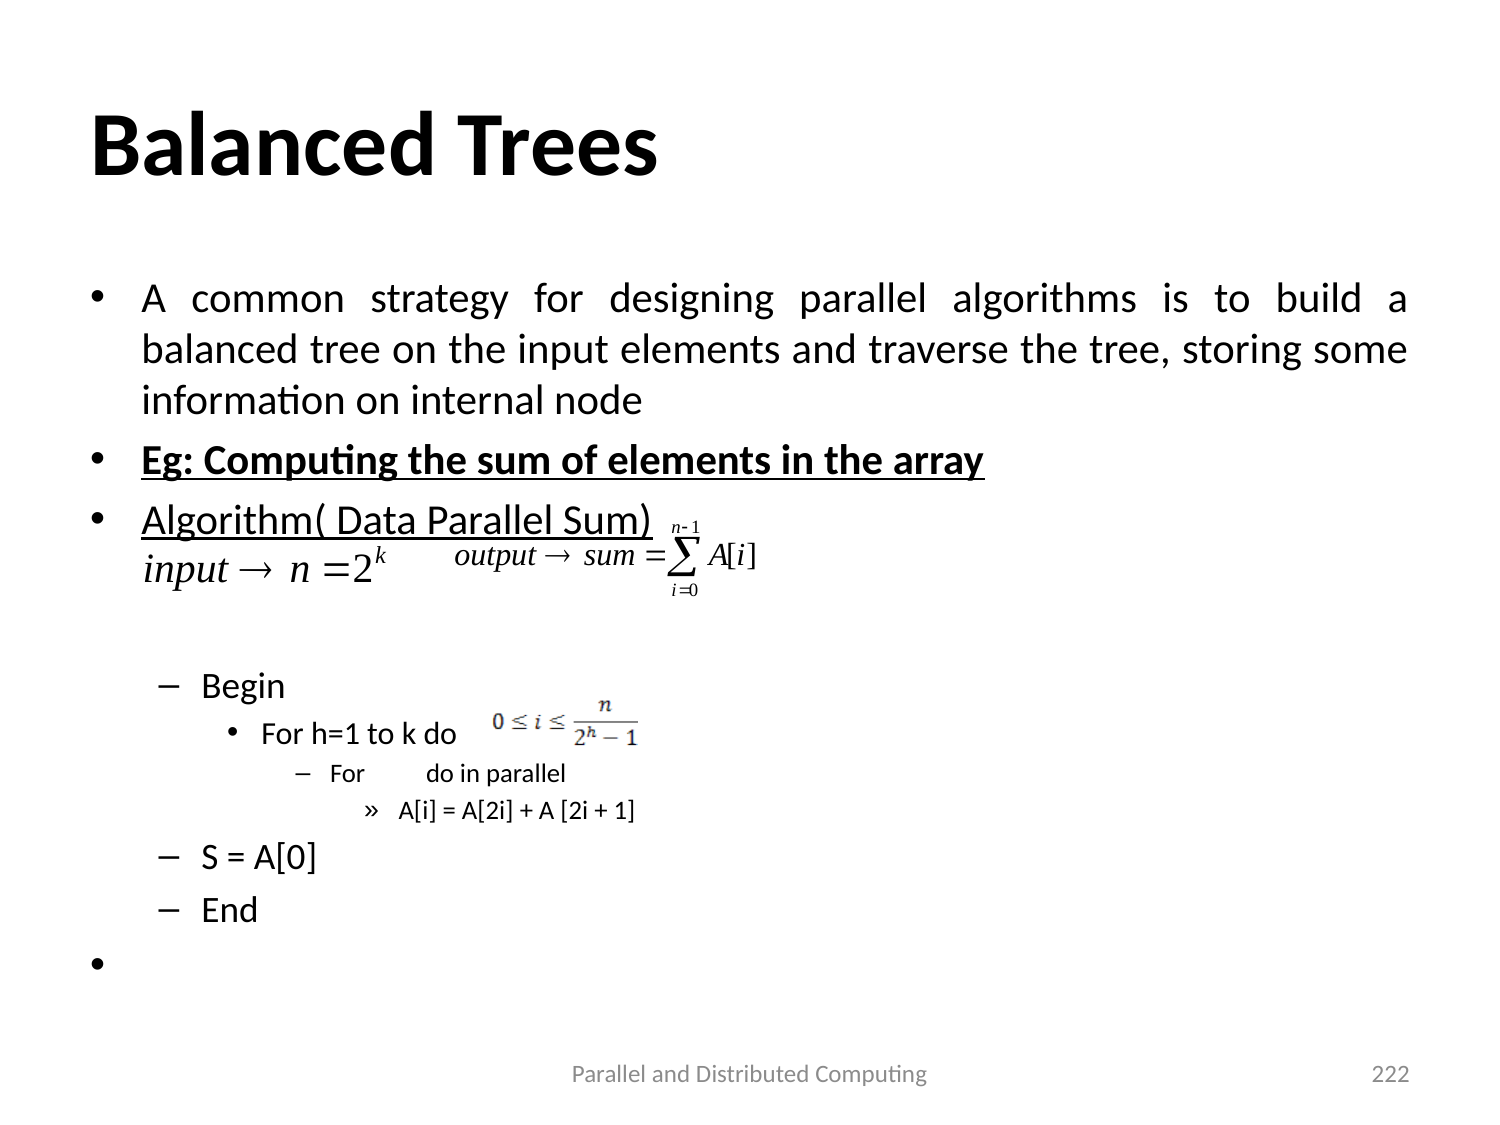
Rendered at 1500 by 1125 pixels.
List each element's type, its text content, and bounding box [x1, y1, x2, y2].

footer Parallel and Distributed Computing [512, 1042, 988, 1103]
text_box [137, 537, 395, 601]
list A common strategy for designing parallel algorithms is to build a balanced tree on the input elements and traverse the tree, storing some information on internal node Eg: Computing the sum of elements in the array Algorithm( Data Parallel Sum) Begin For h=1 to k do For do in parallel A[i] = A[2i] + A [2i + 1] S = A[0] End [75, 262, 1425, 1005]
title Balanced Trees [75, 45, 1425, 233]
slide_number 222 [1074, 1042, 1425, 1103]
picture [491, 699, 638, 752]
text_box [449, 512, 763, 652]
